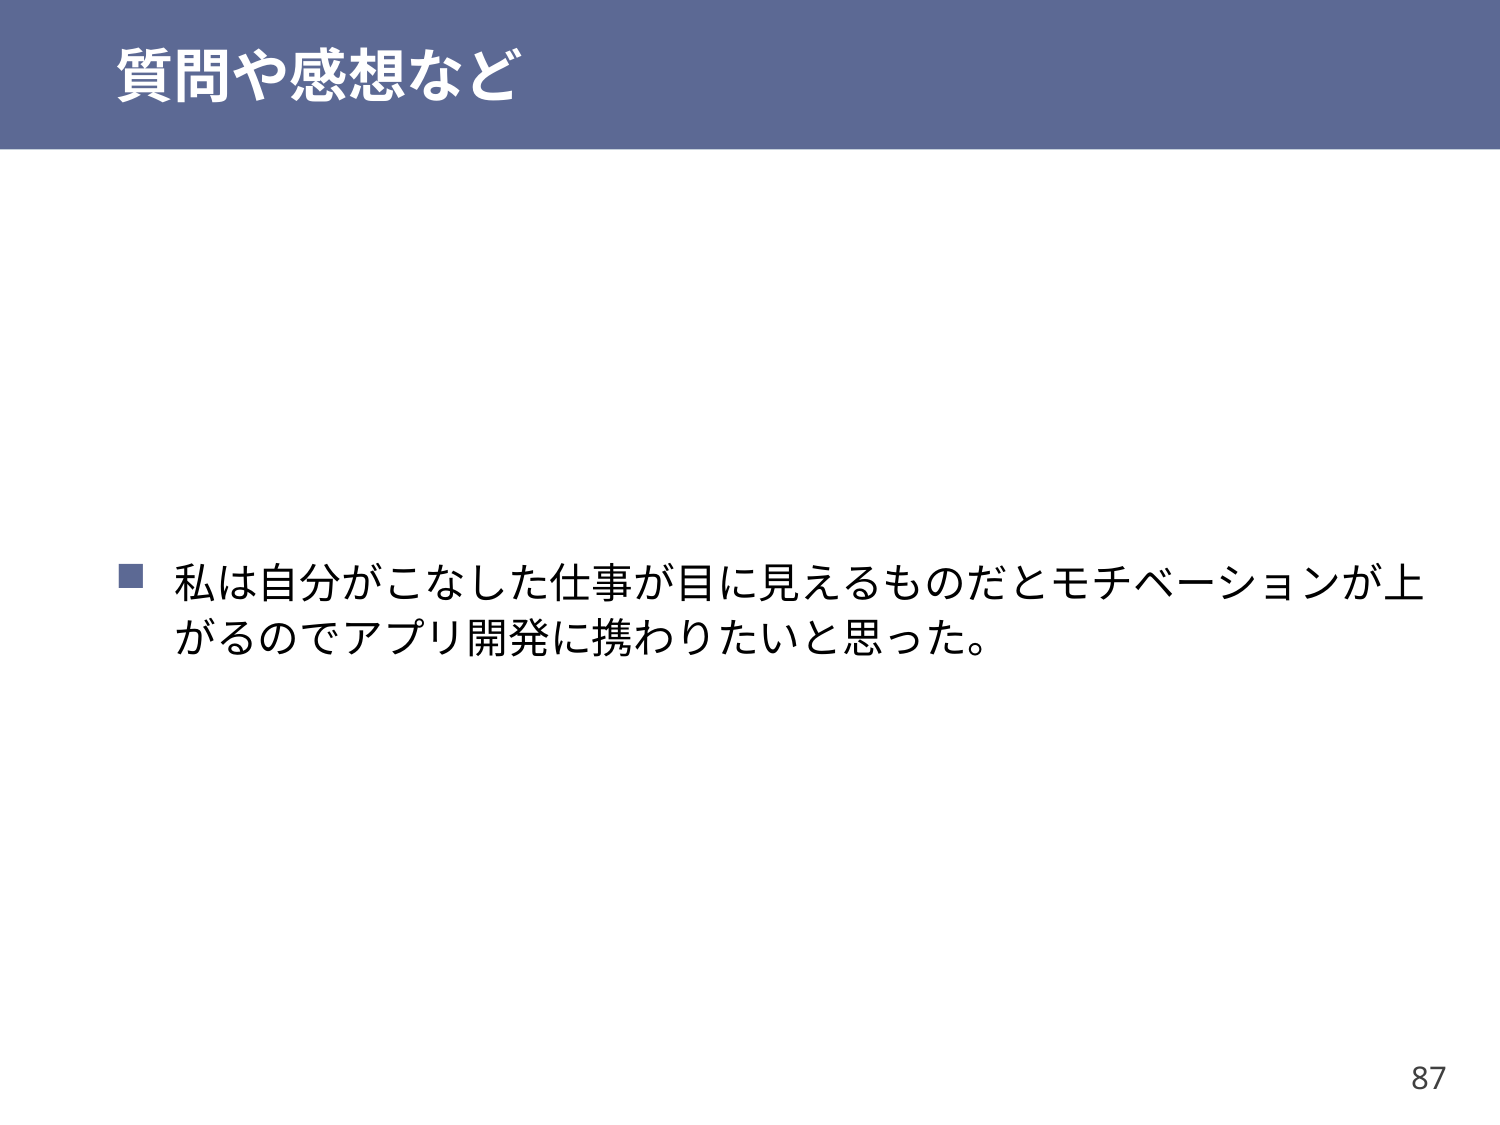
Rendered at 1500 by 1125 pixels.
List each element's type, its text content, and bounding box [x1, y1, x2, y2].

title 質問や感想など [100, 0, 1500, 150]
list 私は自分がこなした仕事が目に見えるものだとモチベーションが上がるのでアプリ開発に携わりたいと思った。 [100, 178, 1459, 1036]
